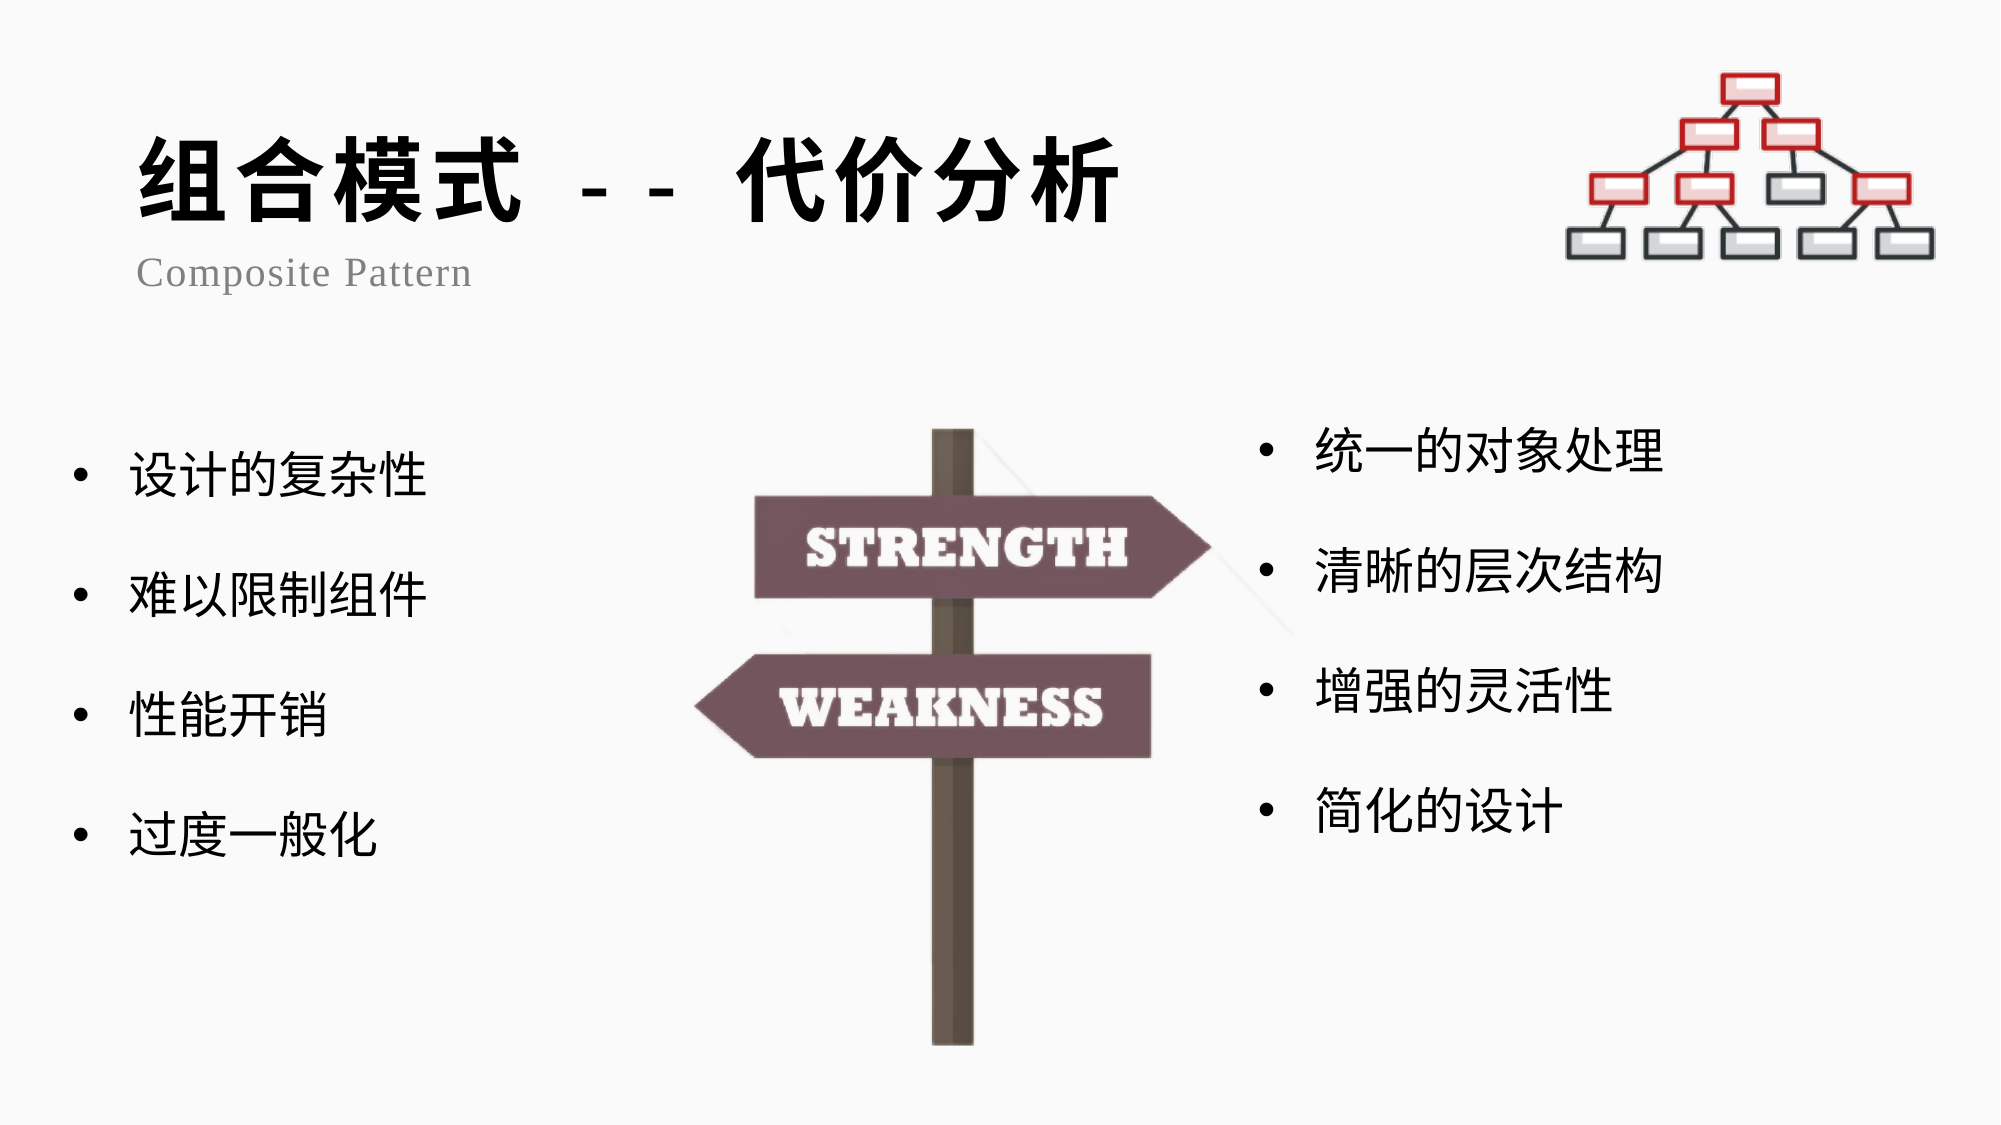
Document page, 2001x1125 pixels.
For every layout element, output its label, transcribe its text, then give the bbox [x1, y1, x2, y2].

text_box 统一的对象处理 清晰的层次结构 增强的灵活性 简化的设计 [1295, 412, 1830, 847]
text_box 组合模式 - - 代价分析 [125, 115, 1560, 237]
picture [1560, 30, 1941, 303]
text_box Composite Pattern [125, 240, 1560, 303]
text_box 设计的复杂性 难以限制组件 性能开销 过度一般化 [57, 436, 610, 1018]
picture [610, 306, 1295, 1046]
